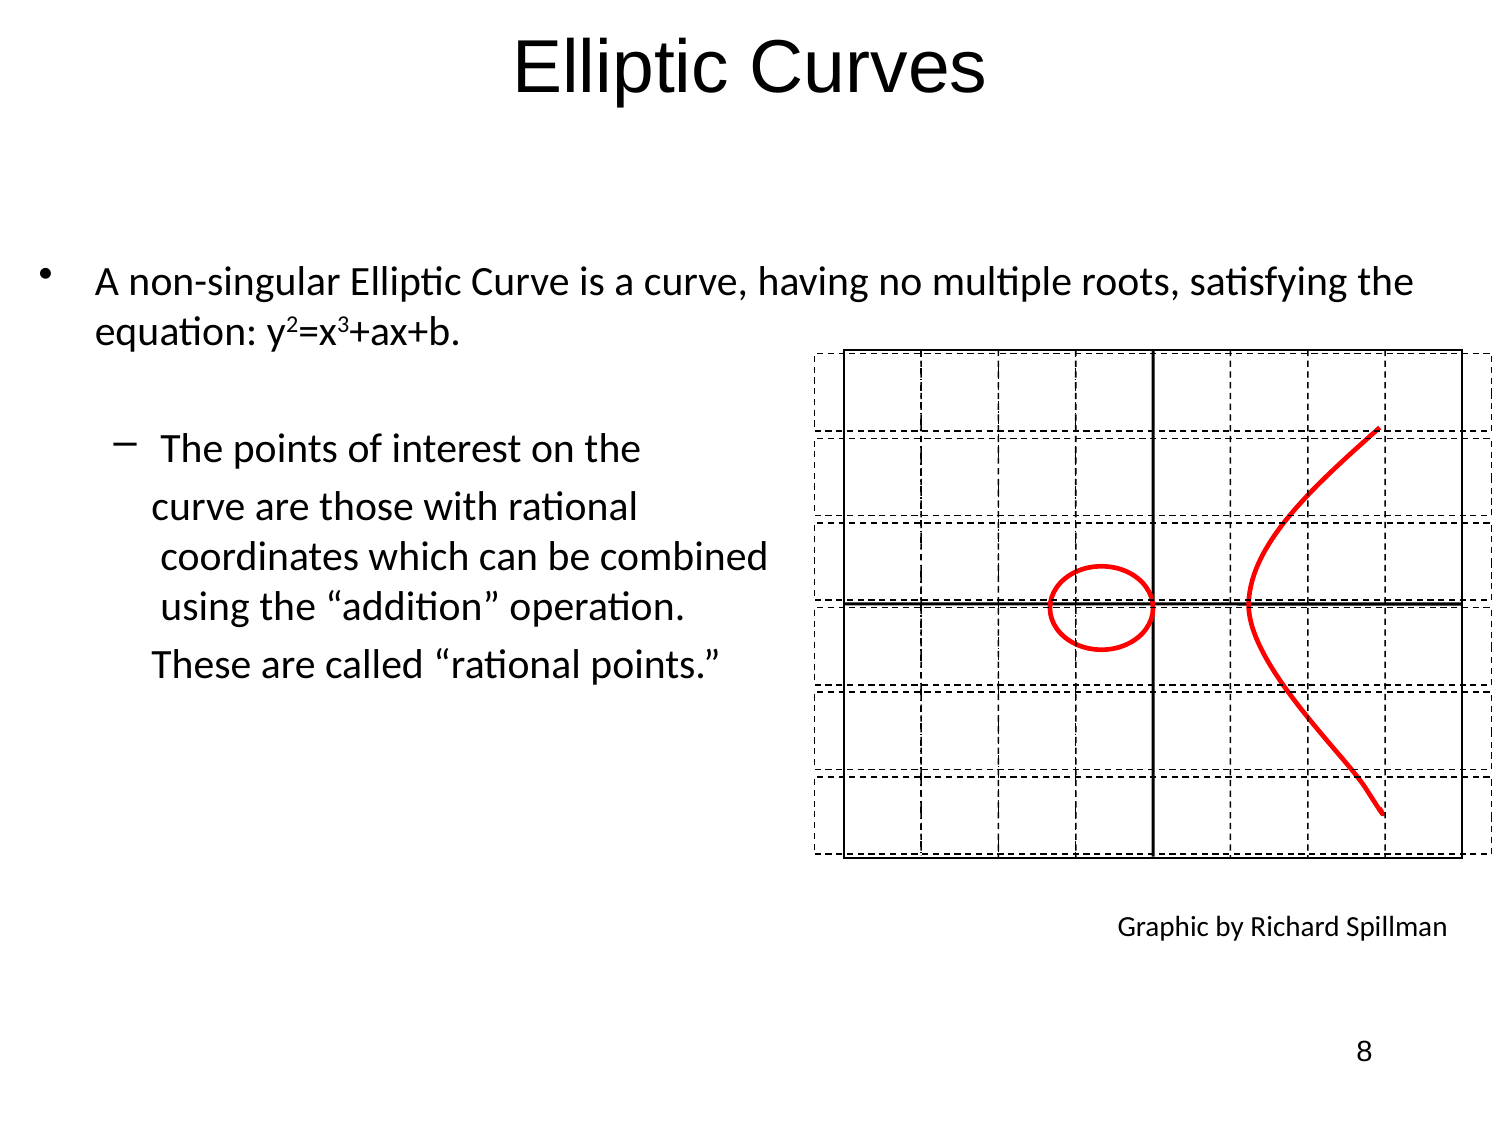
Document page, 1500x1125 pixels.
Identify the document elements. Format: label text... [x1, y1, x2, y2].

list A non-singular Elliptic Curve is a curve, having no multiple roots, satisfying the equation: y2=x3+ax+b. The points of interest on the curve are those with rational coordinates which can be combined using the “addition” operation. These are called “rational points.” [23, 245, 1477, 1005]
slide_number 8 [1074, 1024, 1388, 1101]
title Elliptic Curves [112, 0, 1388, 126]
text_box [843, 349, 1463, 859]
text_box Graphic by Richard Spillman [959, 899, 1463, 950]
